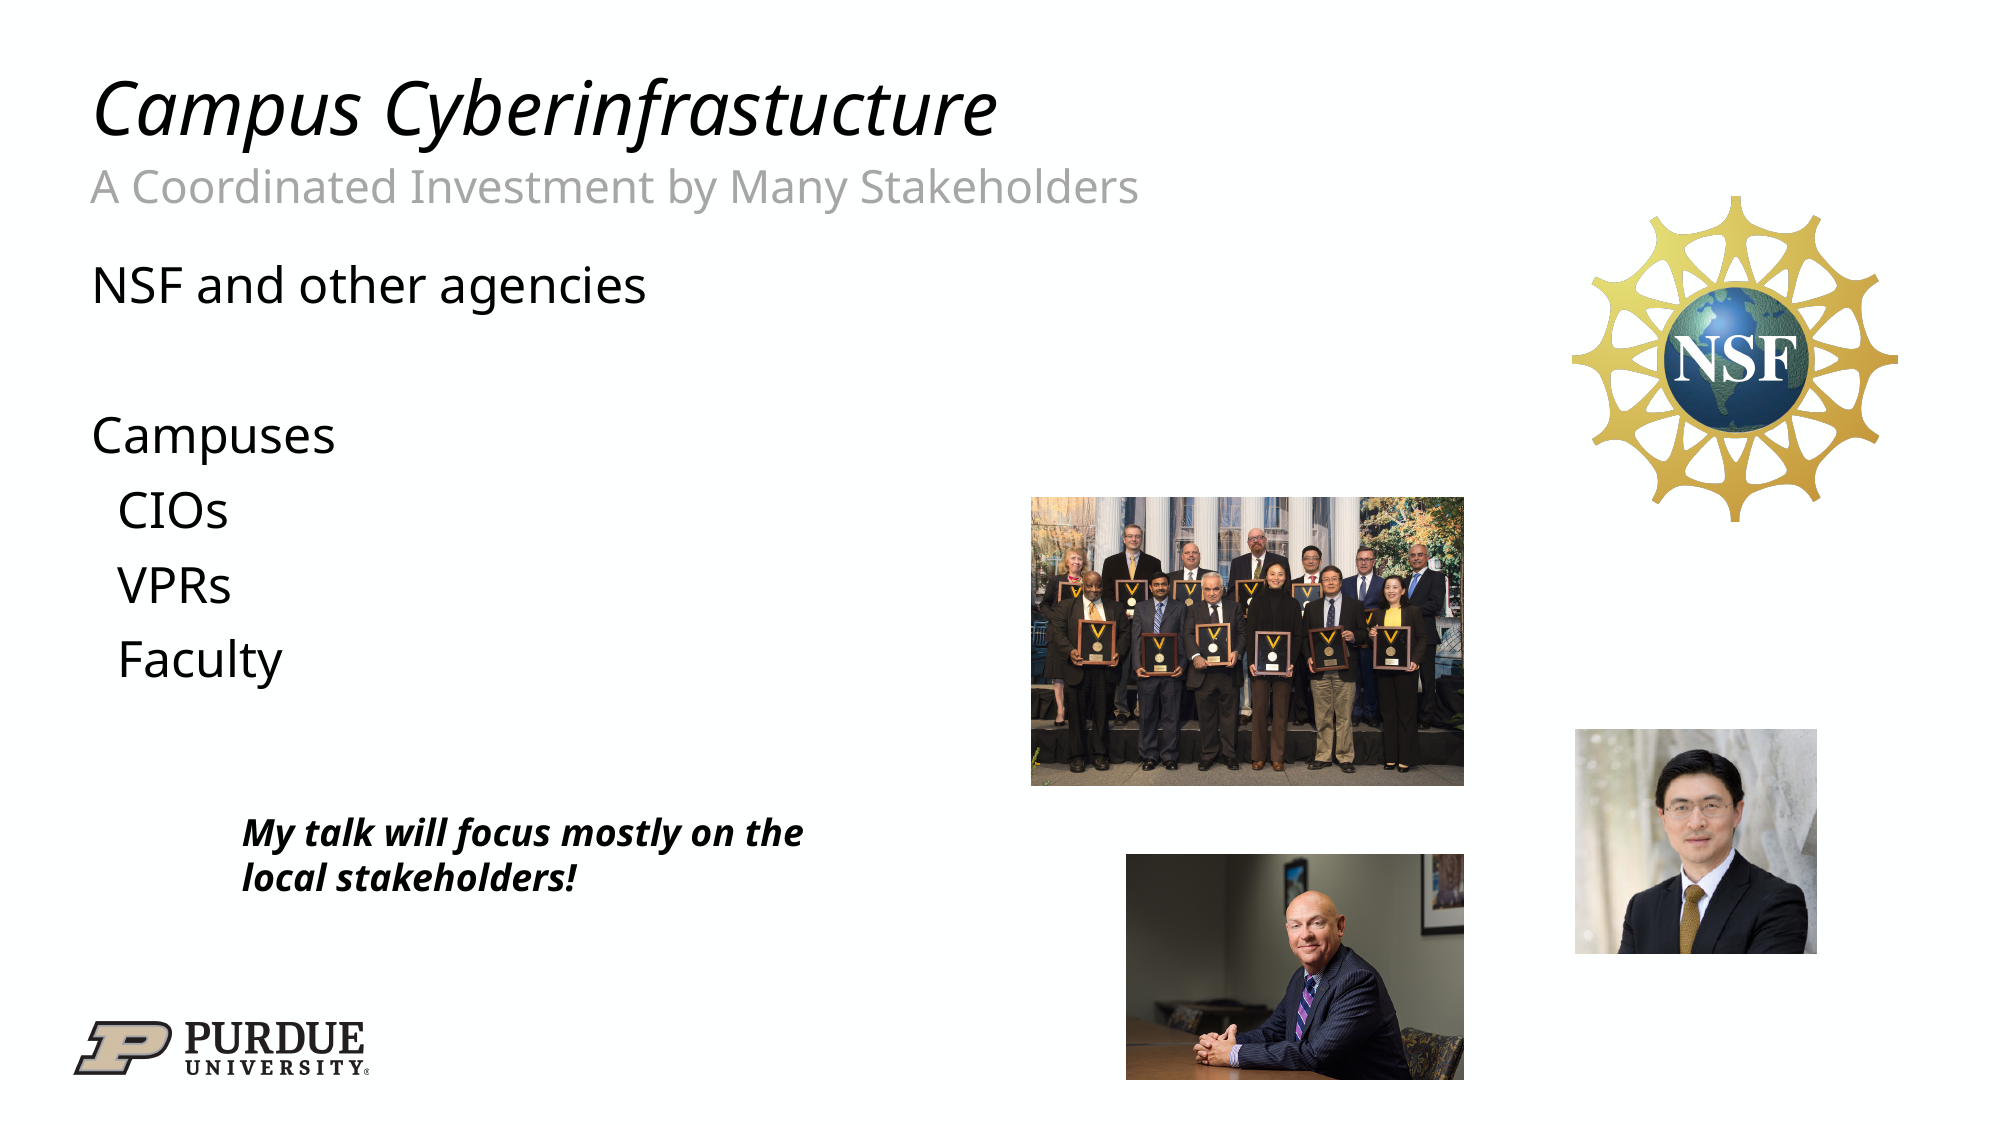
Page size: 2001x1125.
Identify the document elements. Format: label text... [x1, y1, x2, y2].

picture [1575, 729, 1817, 955]
picture [1572, 196, 1898, 522]
picture [1126, 854, 1464, 1080]
list A Coordinated Investment by Many Stakeholders [75, 156, 1925, 217]
text_box My talk will focus mostly on the local stakeholders! [227, 801, 873, 907]
list NSF and other agencies Campuses CIOs VPRs Faculty [76, 253, 965, 974]
title Campus Cyberinfrastucture [76, 63, 1925, 156]
picture [1031, 497, 1464, 786]
